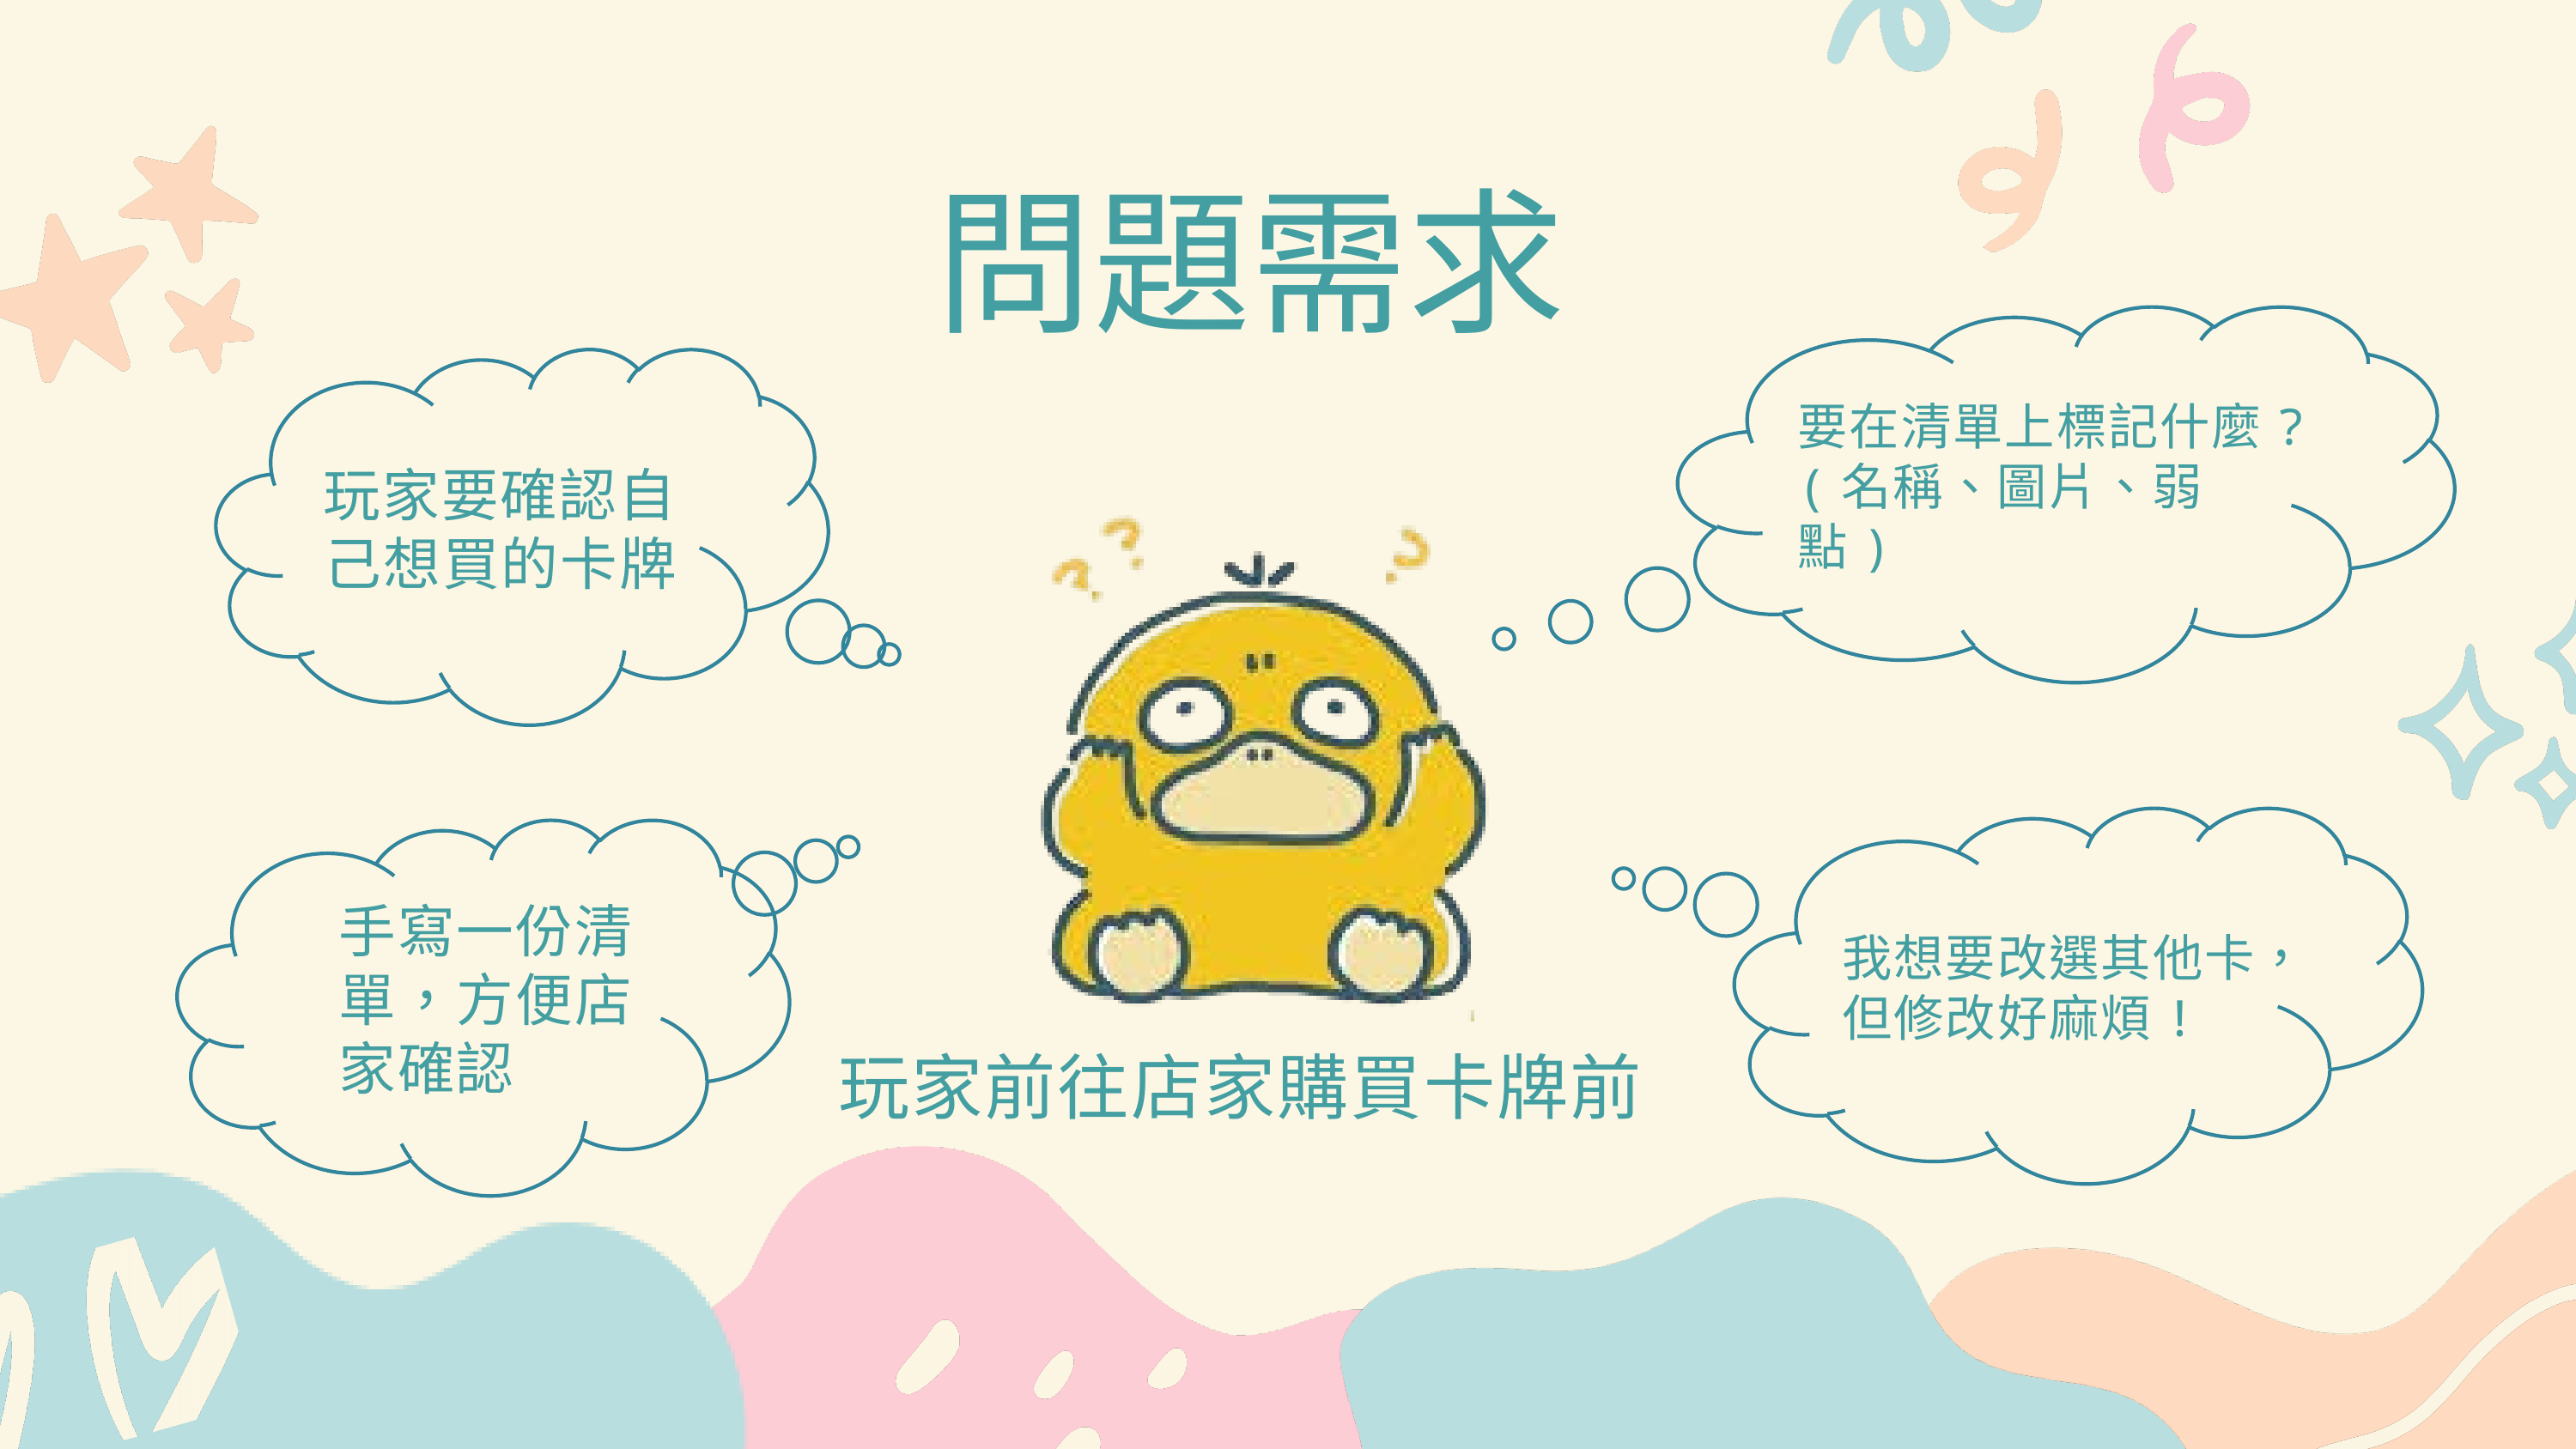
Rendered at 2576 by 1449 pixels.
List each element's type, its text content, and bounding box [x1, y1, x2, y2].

text_box 玩家前往店家購買卡牌前 [825, 1035, 1676, 1135]
text_box [778, 1313, 1220, 1449]
text_box [569, 1131, 1479, 1449]
text_box 我想要改選其他卡，但修改好麻煩! [1611, 866, 1637, 891]
text_box 我想要改選其他卡，但修改好麻煩! [1642, 866, 1688, 912]
text_box 要在清單上標記什麼? (名稱、圖片、弱點) [1675, 305, 2457, 685]
text_box [2397, 591, 2576, 830]
text_box [0, 1216, 259, 1449]
picture [1004, 488, 1498, 1022]
text_box 玩家要確認自己想買的卡牌 [785, 598, 902, 670]
text_box 問題需求 [710, 132, 1792, 353]
text_box 要在清單上標記什麼? (名稱、圖片、弱點) [1502, 627, 1516, 652]
text_box [0, 124, 258, 383]
text_box 要在清單上標記什麼? (名稱、圖片、弱點) [1547, 598, 1594, 645]
text_box 我想要改選其他卡，但修改好麻煩! [1692, 871, 1759, 938]
text_box [1250, 1190, 2258, 1449]
text_box [1893, 1131, 2576, 1282]
text_box [0, 1165, 748, 1449]
text_box 手寫一份清單，方便店家確認 [175, 818, 861, 1198]
text_box [2257, 1282, 2576, 1449]
text_box 玩家要確認自己想買的卡牌 [214, 348, 830, 727]
text_box [1826, 0, 2257, 252]
text_box 要在清單上標記什麼? (名稱、圖片、弱點) [1624, 566, 1691, 633]
text_box 我想要改選其他卡，但修改好麻煩! [1732, 806, 2425, 1186]
